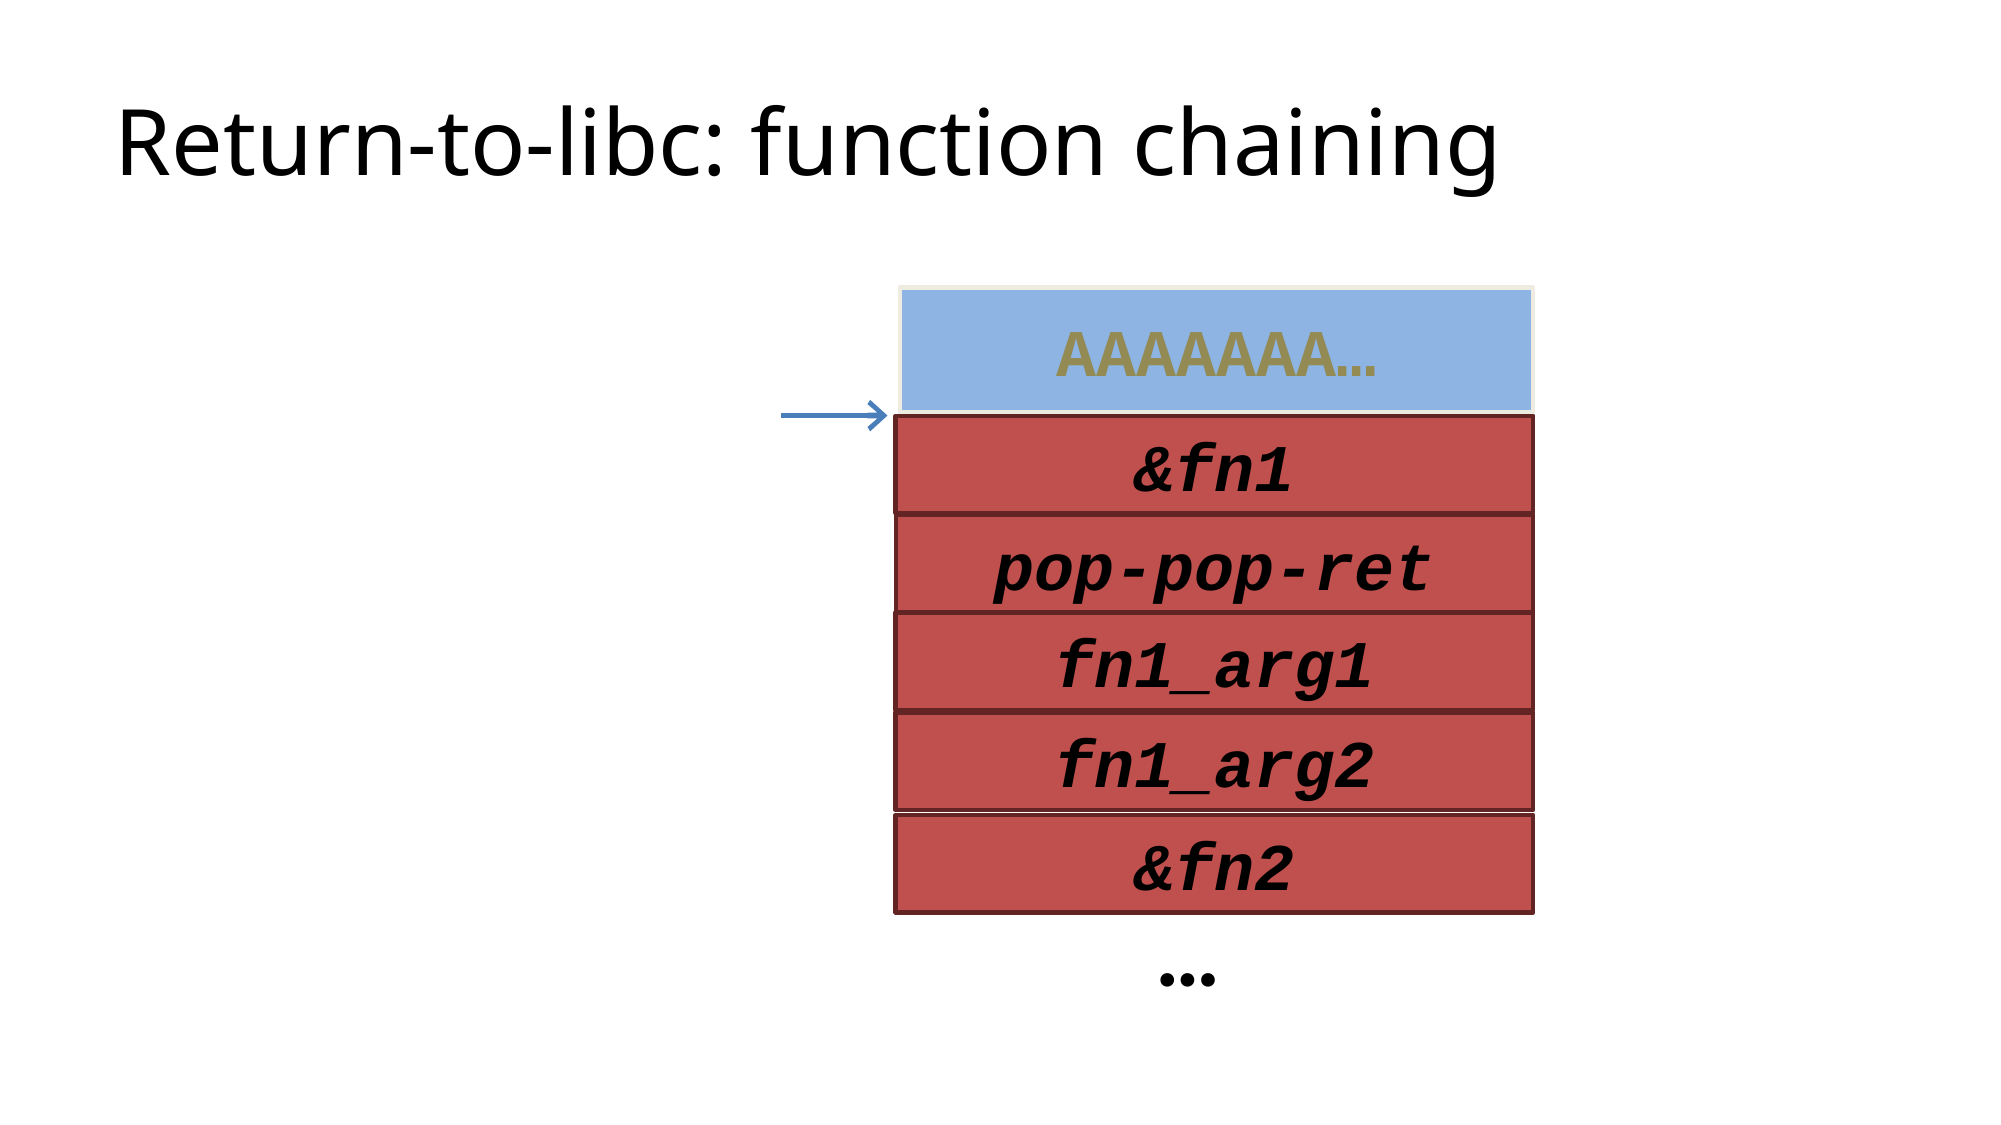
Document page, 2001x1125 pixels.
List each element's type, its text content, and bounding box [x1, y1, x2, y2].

text_box fn1_arg1 [893, 610, 1535, 710]
text_box pop-pop-ret [894, 513, 1535, 615]
text_box &fn2 [893, 813, 1535, 915]
text_box AAAAAAA… [898, 285, 1535, 414]
text_box &fn1 [893, 414, 1535, 515]
text_box … [1140, 887, 1236, 1013]
title Return-to-libc: function chaining [99, 45, 1900, 233]
text_box fn1_arg2 [893, 710, 1535, 812]
